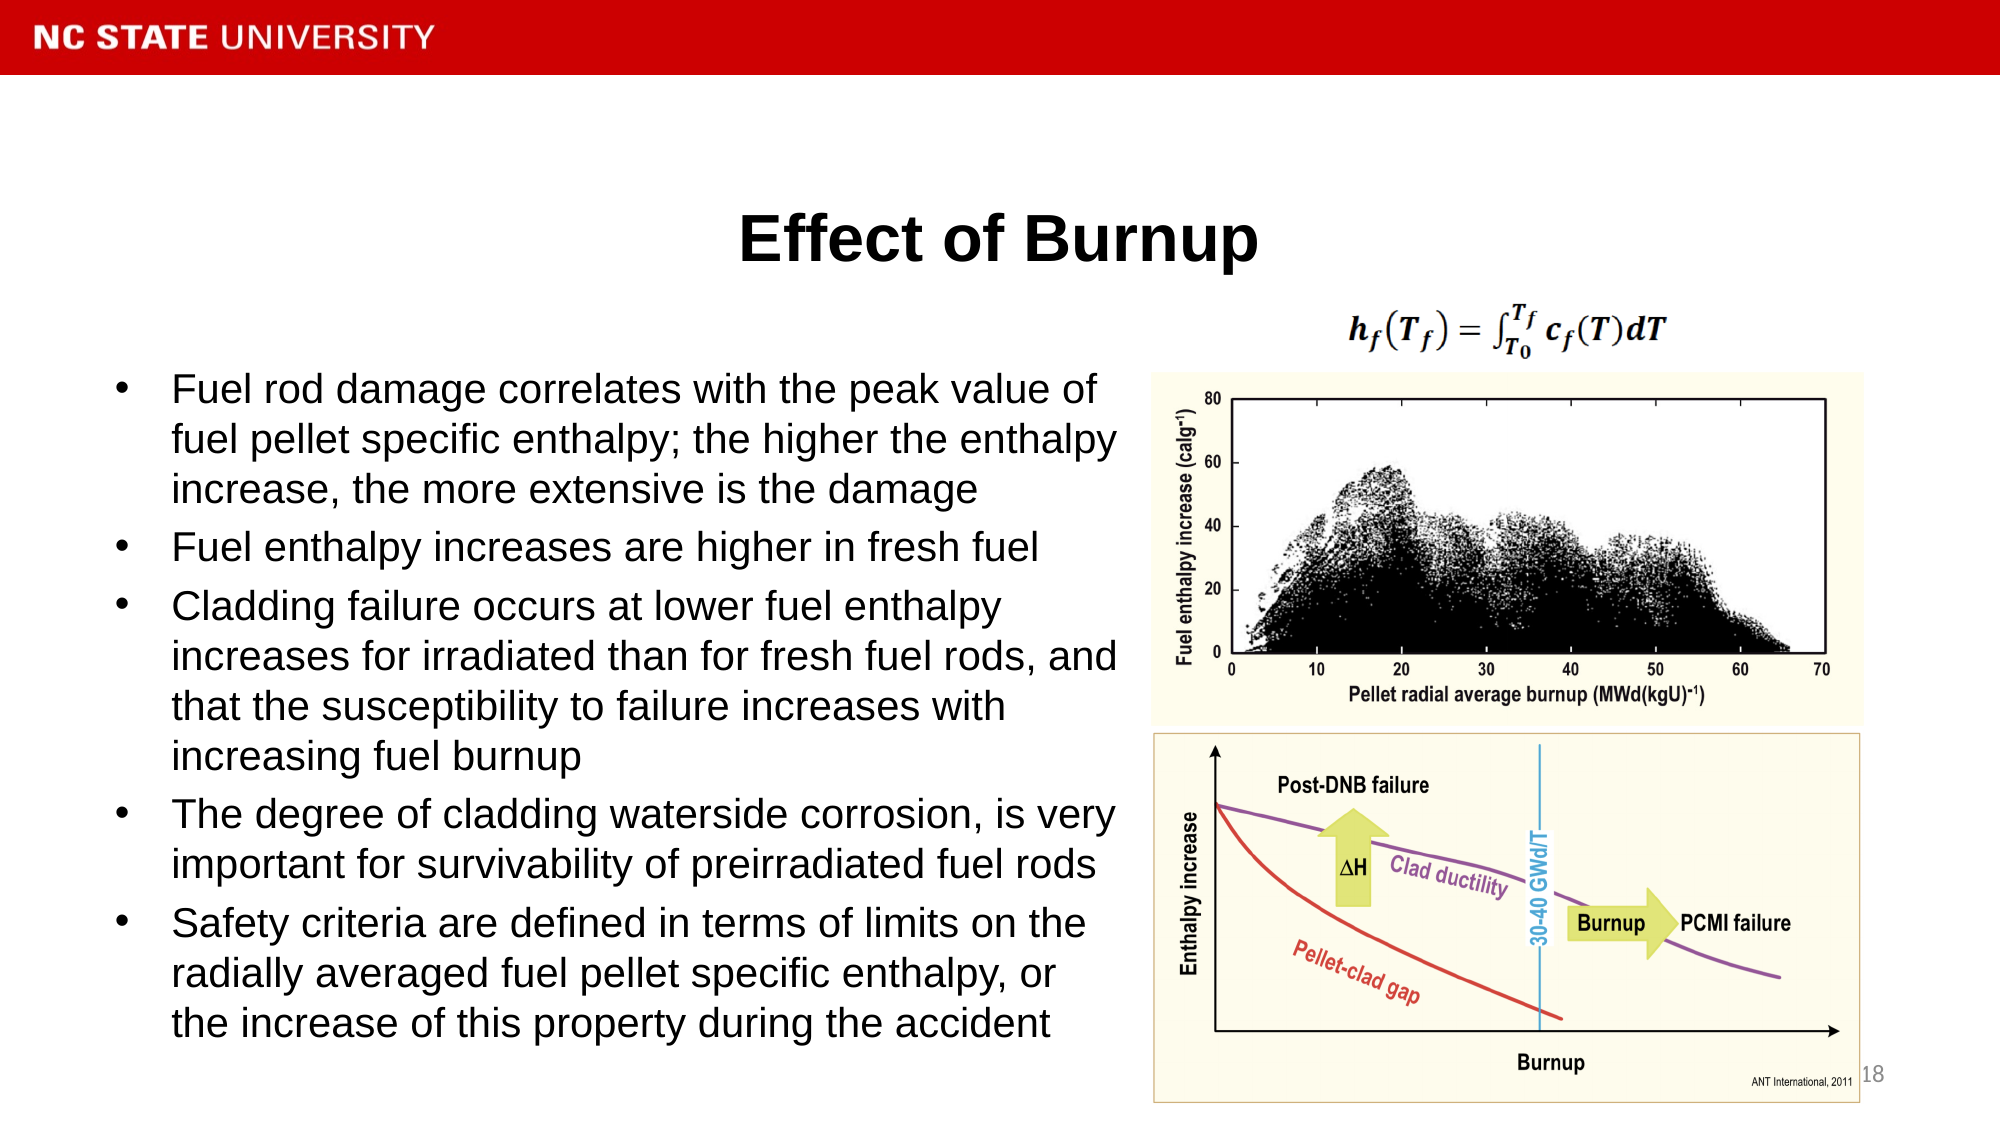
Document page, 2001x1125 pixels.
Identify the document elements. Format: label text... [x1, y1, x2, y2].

picture [0, 0, 2000, 75]
title Effect of Burnup [99, 147, 1900, 323]
list Fuel rod damage correlates with the peak value of fuel pellet specific enthalpy; the higher the enthalpy increase, the more extensive is the damage Fuel enthalpy increases are higher in fresh fuel Cladding failure occurs at lower fuel enthalpy increases for irradiated than for fresh fuel rods, and that the susceptibility to failure increases with increasing fuel burnup The degree of cladding waterside corrosion, is very important for survivability of preirradiated fuel rods Safety criteria are defined in terms of limits on the radially averaged fuel pellet specific enthalpy, or the increase of this property during the accident [99, 354, 1134, 1005]
slide_number 18 [1868, 1042, 1900, 1103]
picture [1150, 730, 1864, 1104]
picture [1150, 288, 1864, 727]
